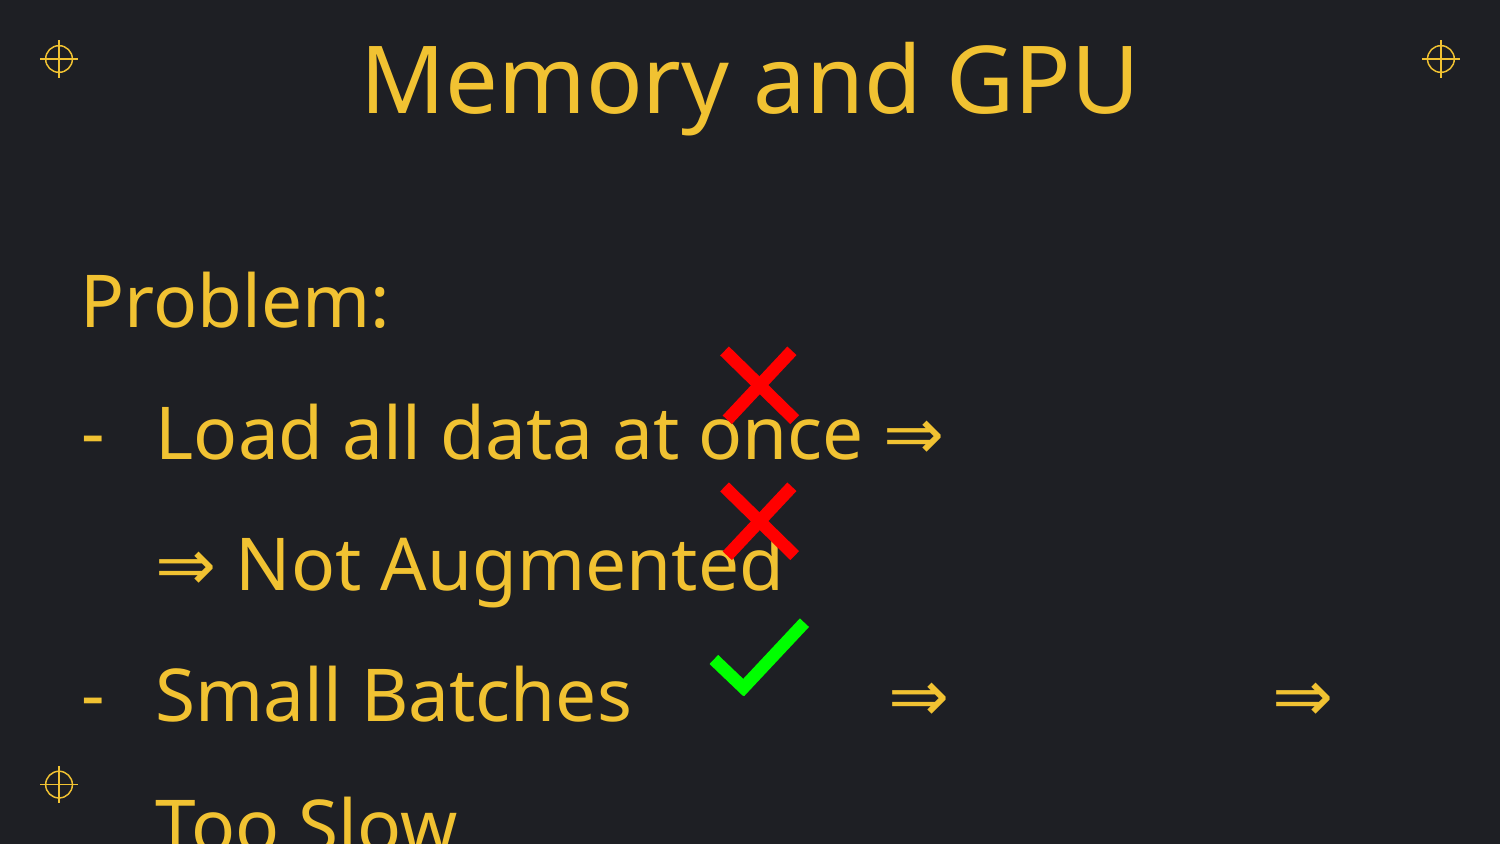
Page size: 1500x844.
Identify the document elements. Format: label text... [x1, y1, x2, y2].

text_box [724, 350, 795, 420]
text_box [724, 486, 795, 556]
title Problem: Load all data at once ⇒ ⇒ Not Augmented Small Batches ⇒ ⇒ Too Slow Large Batch ⇒ ⇒ Google Collab [65, 196, 1378, 722]
title Memory and GPU [31, 4, 1469, 197]
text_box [713, 622, 805, 692]
